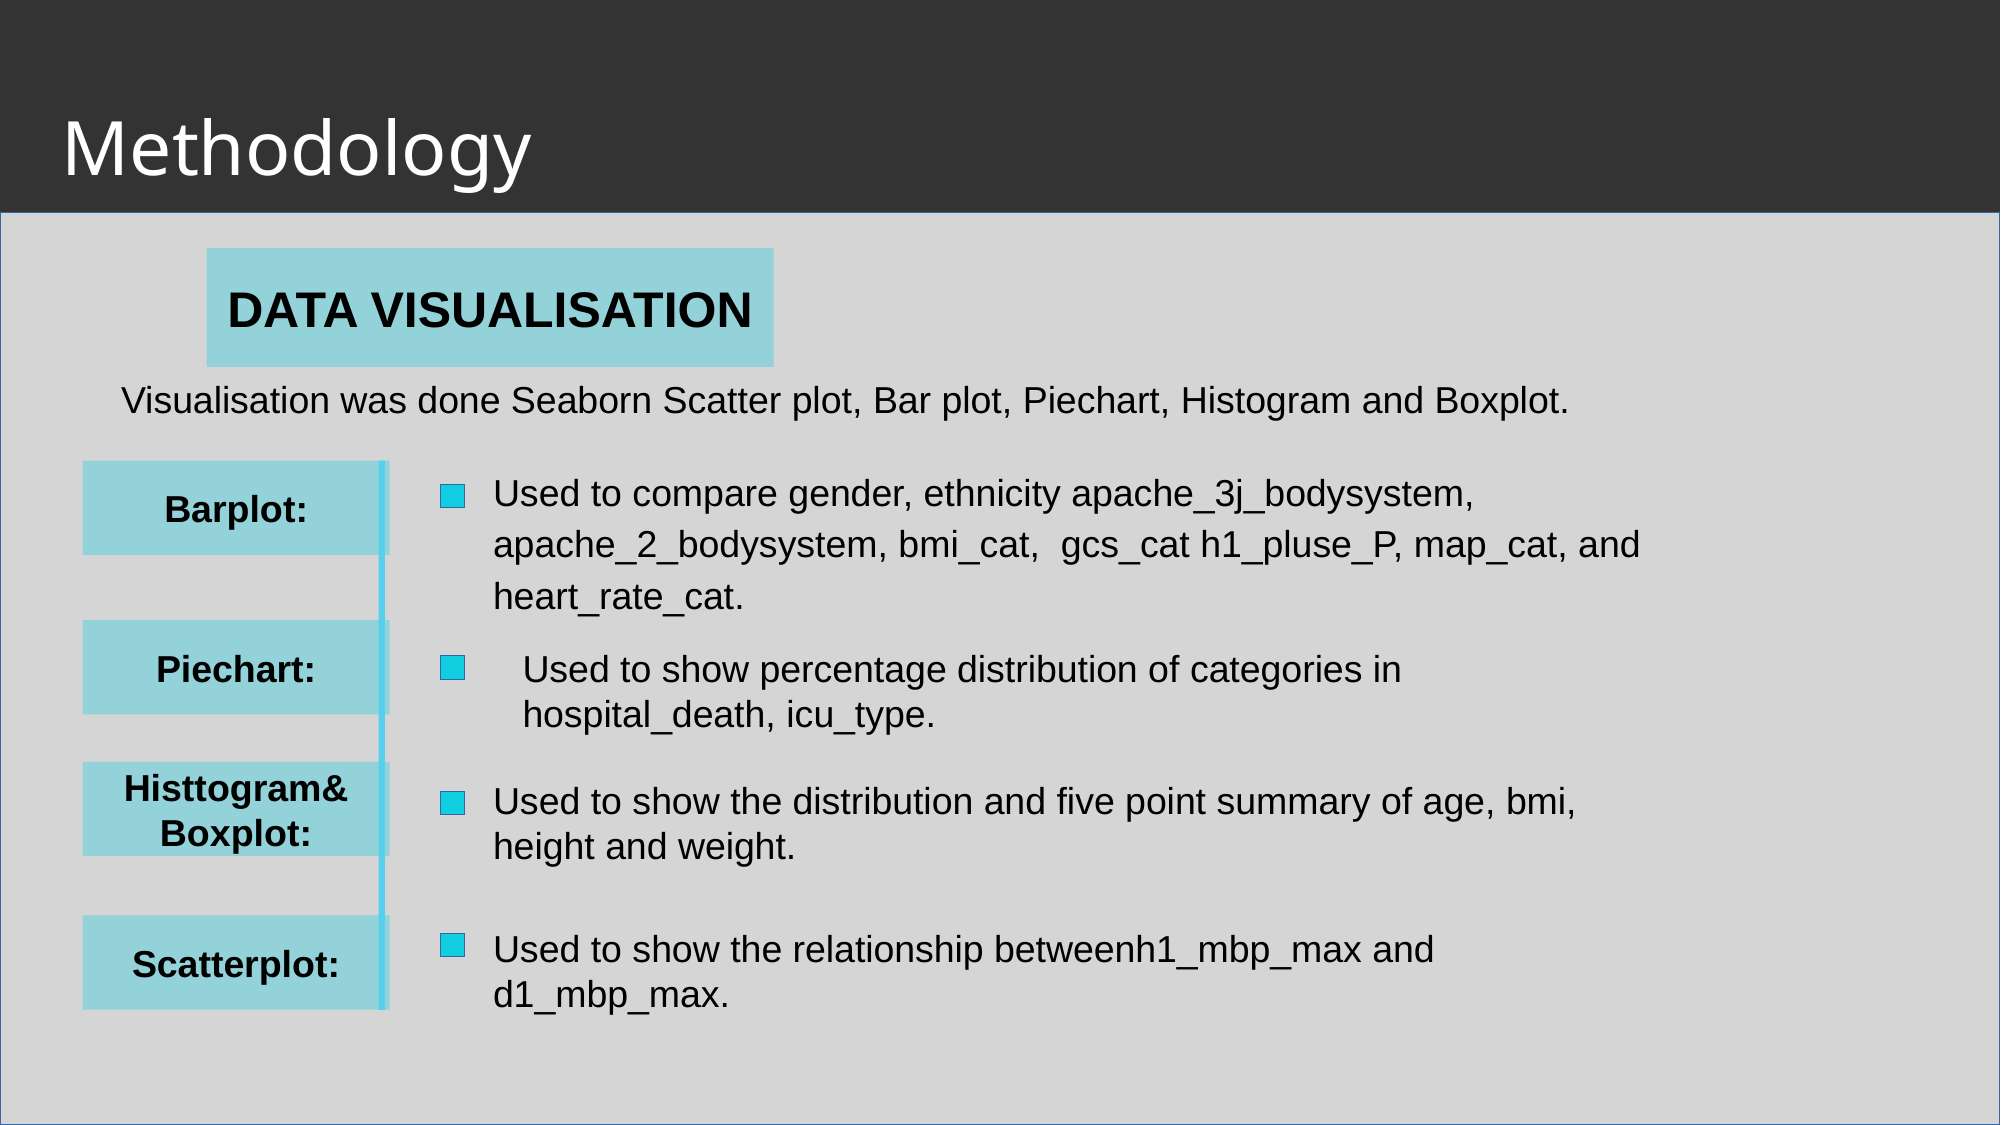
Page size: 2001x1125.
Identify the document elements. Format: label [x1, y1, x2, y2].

text_box [0, 0, 2000, 1125]
